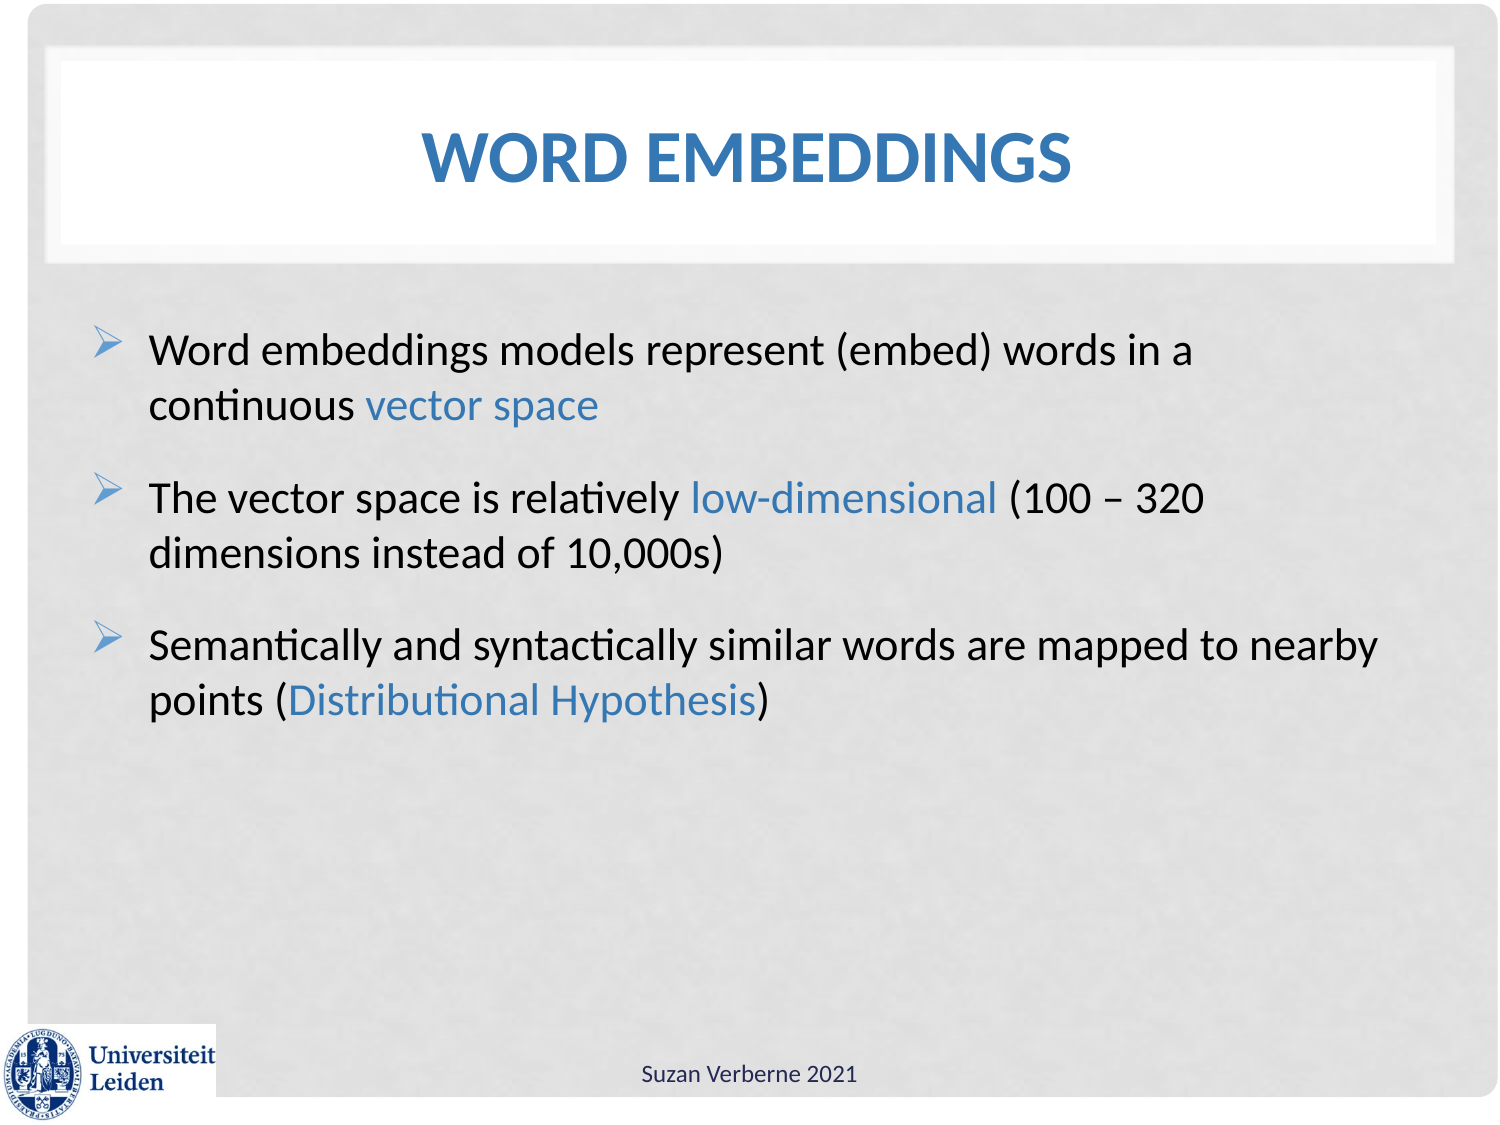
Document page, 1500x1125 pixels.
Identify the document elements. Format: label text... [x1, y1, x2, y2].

footer Suzan Verberne 2021 [512, 1042, 988, 1103]
picture [0, 1024, 216, 1125]
title Word embeddings [69, 66, 1425, 238]
list Word embeddings models represent (embed) words in a continuous vector space The vector space is relatively low-dimensional (100 – 320 dimensions instead of 10,000s) Semantically and syntactically similar words are mapped to nearby points (Distributional Hypothesis) [75, 312, 1425, 1005]
